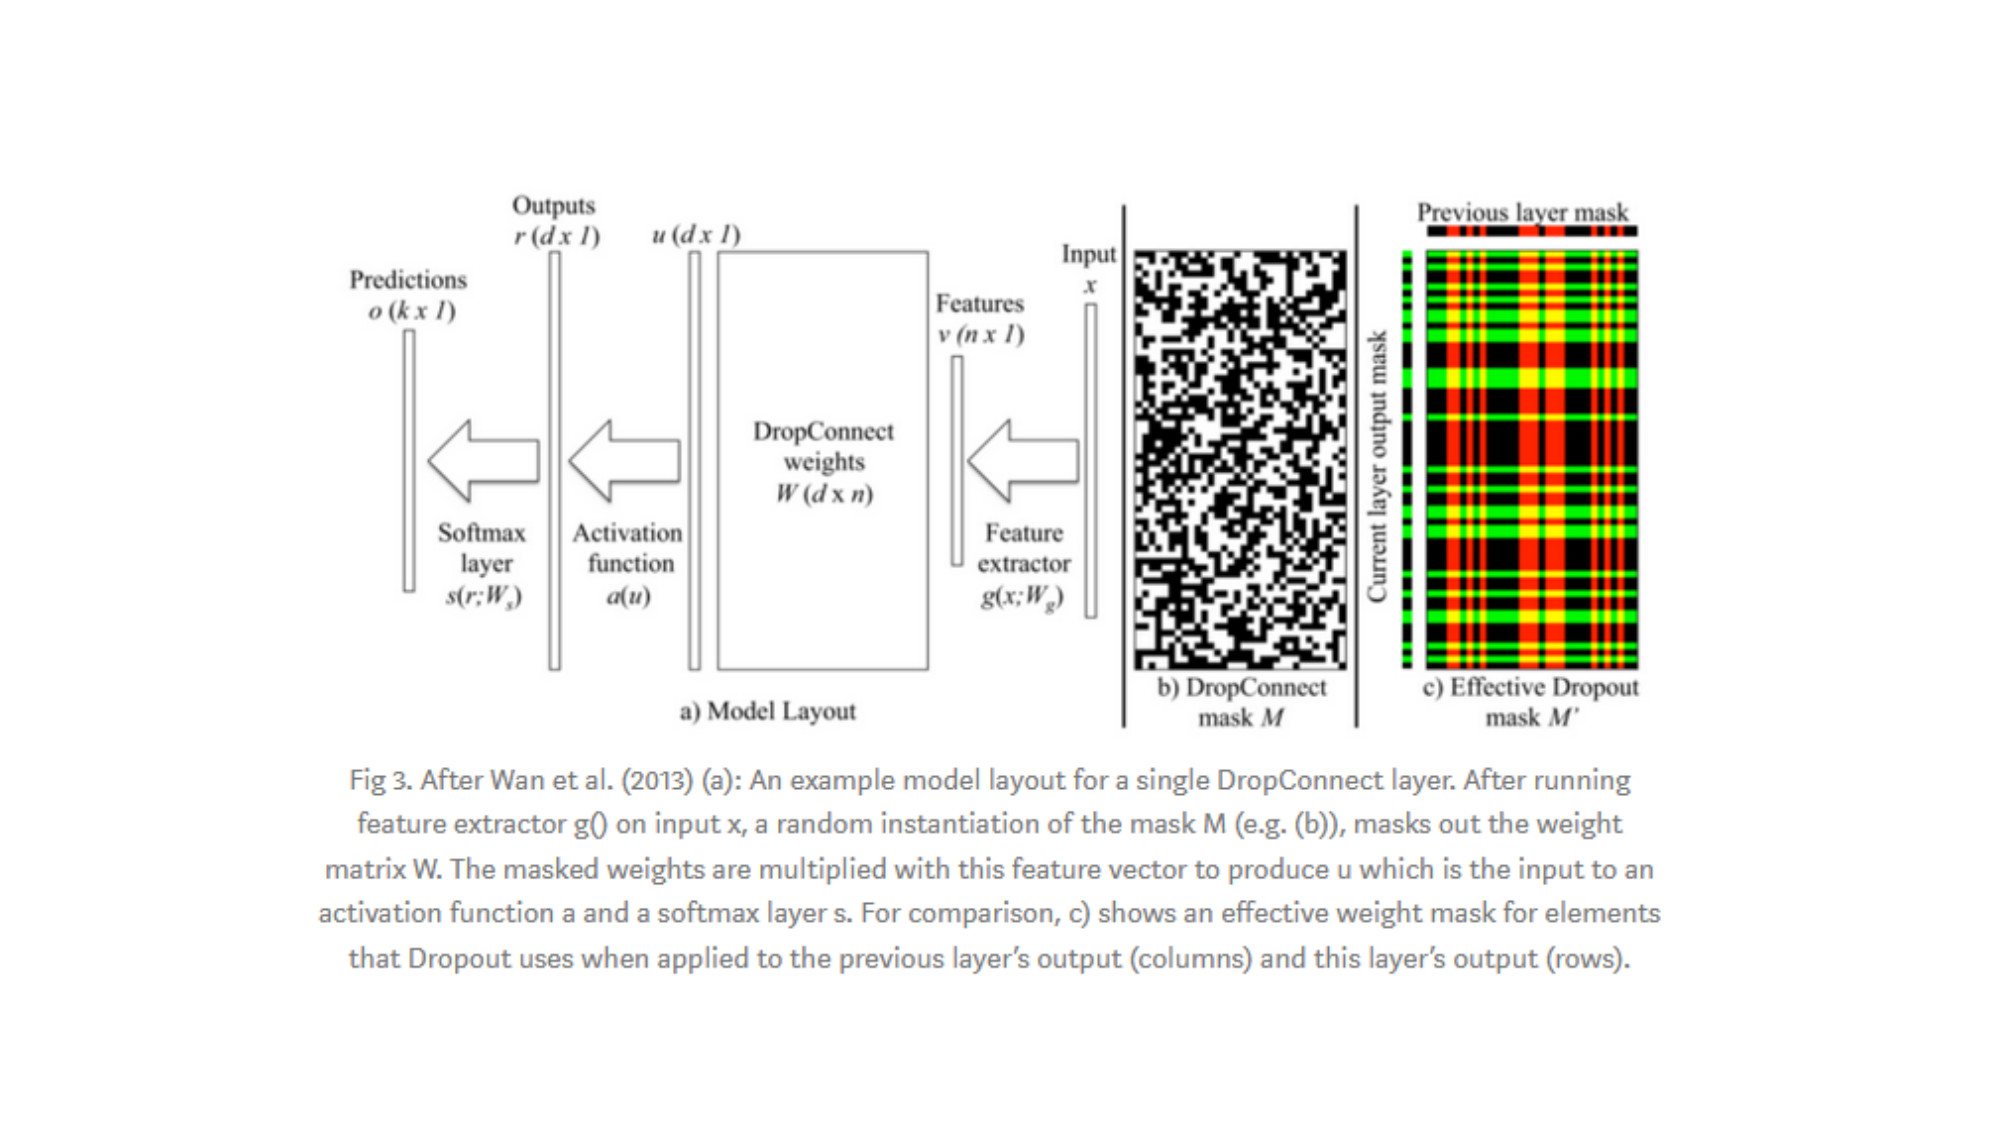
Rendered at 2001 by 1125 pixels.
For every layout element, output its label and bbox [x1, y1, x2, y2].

picture [216, 148, 1774, 1002]
